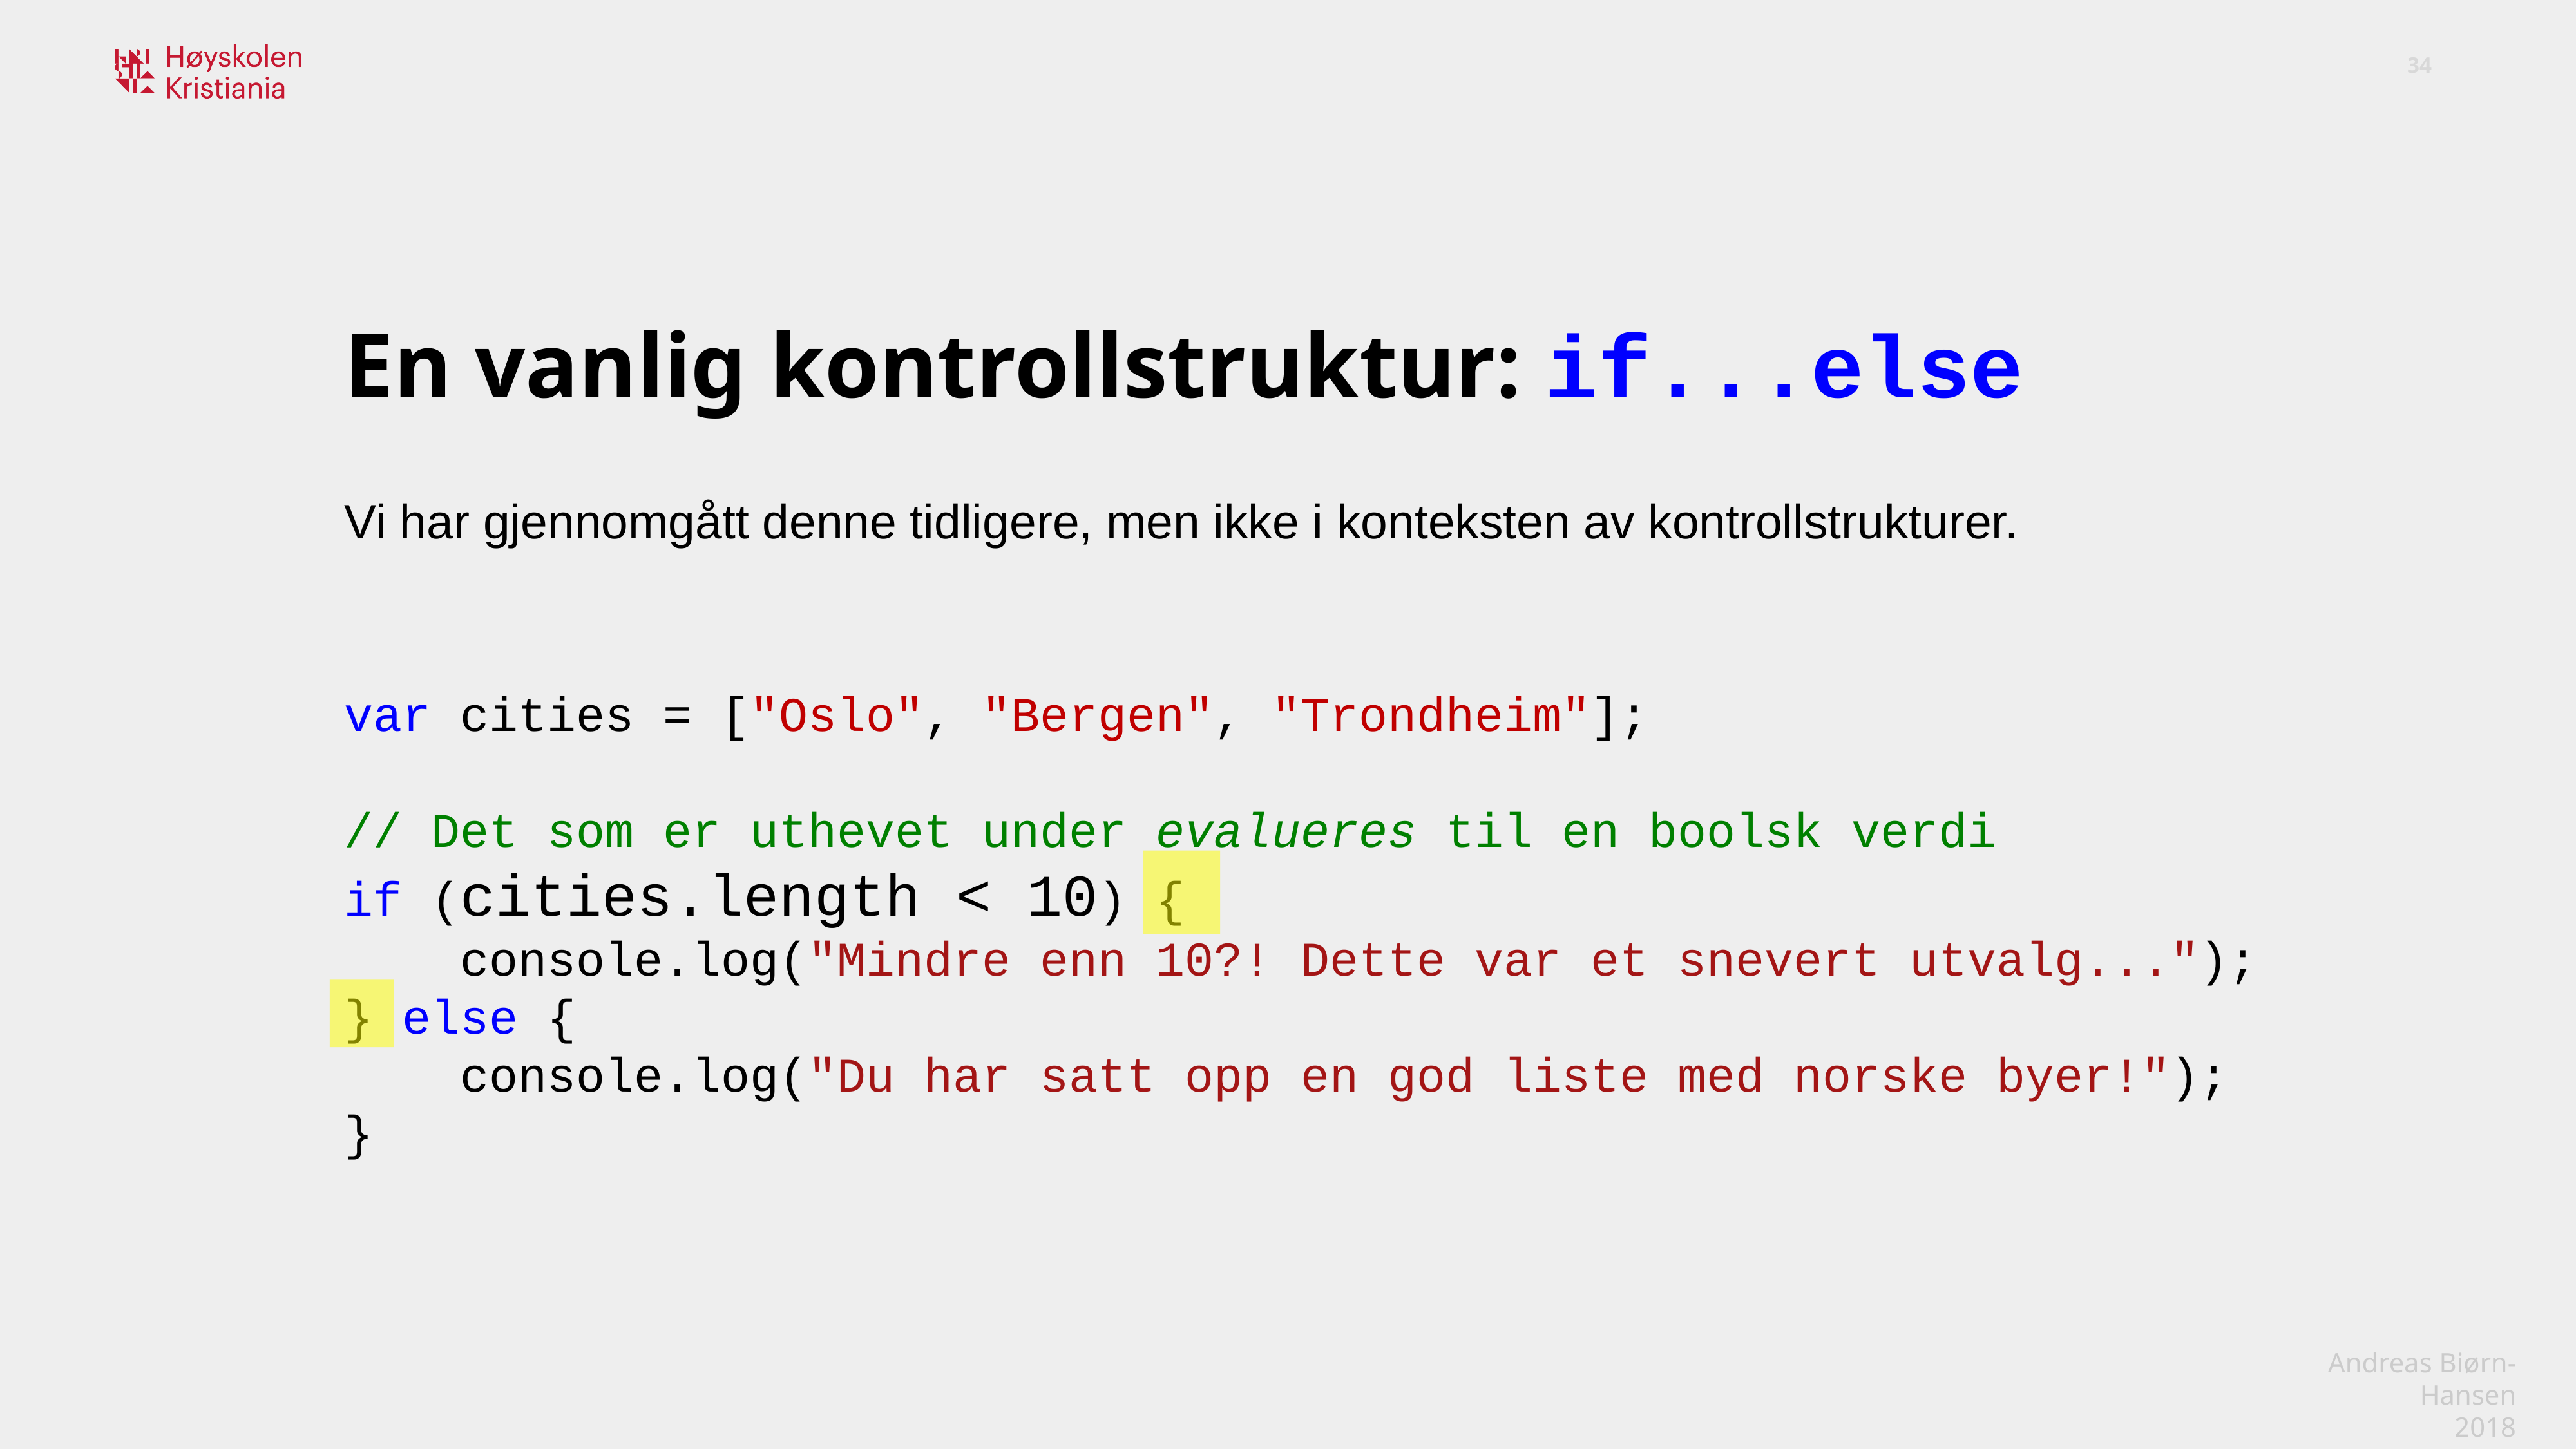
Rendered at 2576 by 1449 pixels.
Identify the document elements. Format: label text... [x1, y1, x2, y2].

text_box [329, 850, 1221, 1048]
text_box En vanlig kontrollstruktur: if...else [335, 304, 2293, 486]
picture [160, 35, 314, 135]
picture [115, 49, 157, 95]
text_box Vi har gjennomgått denne tidligere, men ikke i konteksten av kontrollstrukturer. [335, 486, 2364, 553]
text_box var cities = ["Oslo", "Bergen", "Trondheim"]; // Det som er uthevet under evalueres til en boolsk verdi if (cities.length < 10) { console.log("Mindre enn 10?! Dette var et snevert utvalg..."); } else { console.log("Du har satt opp en god liste med norske byer!"); } [335, 620, 2364, 1222]
